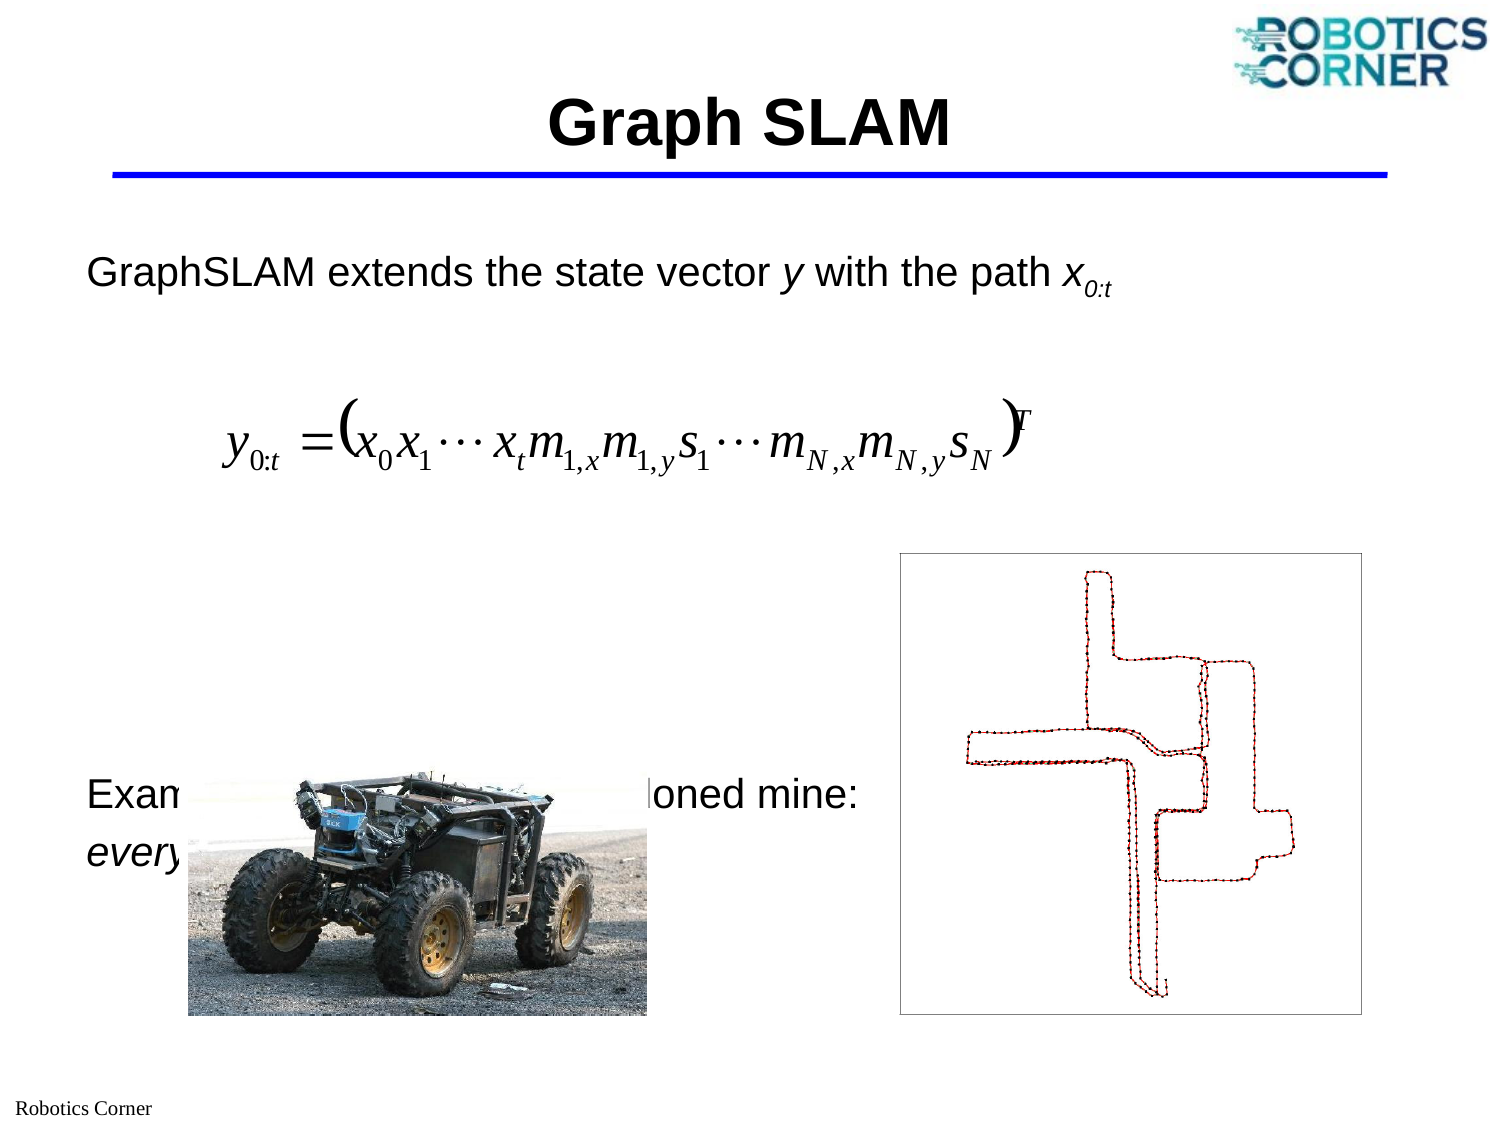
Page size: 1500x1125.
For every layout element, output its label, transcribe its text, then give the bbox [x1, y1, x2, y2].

picture [179, 732, 649, 1017]
picture [1232, 4, 1490, 102]
list GraphSLAM extends the state vector y with the path x0:t Example: Groundhog in abandoned mine: every 5 meters a local map [71, 237, 1445, 1077]
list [897, 549, 1364, 1018]
title Graph SLAM [112, 62, 1388, 175]
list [212, 396, 1044, 488]
footer Robotics Corner [0, 1087, 925, 1125]
